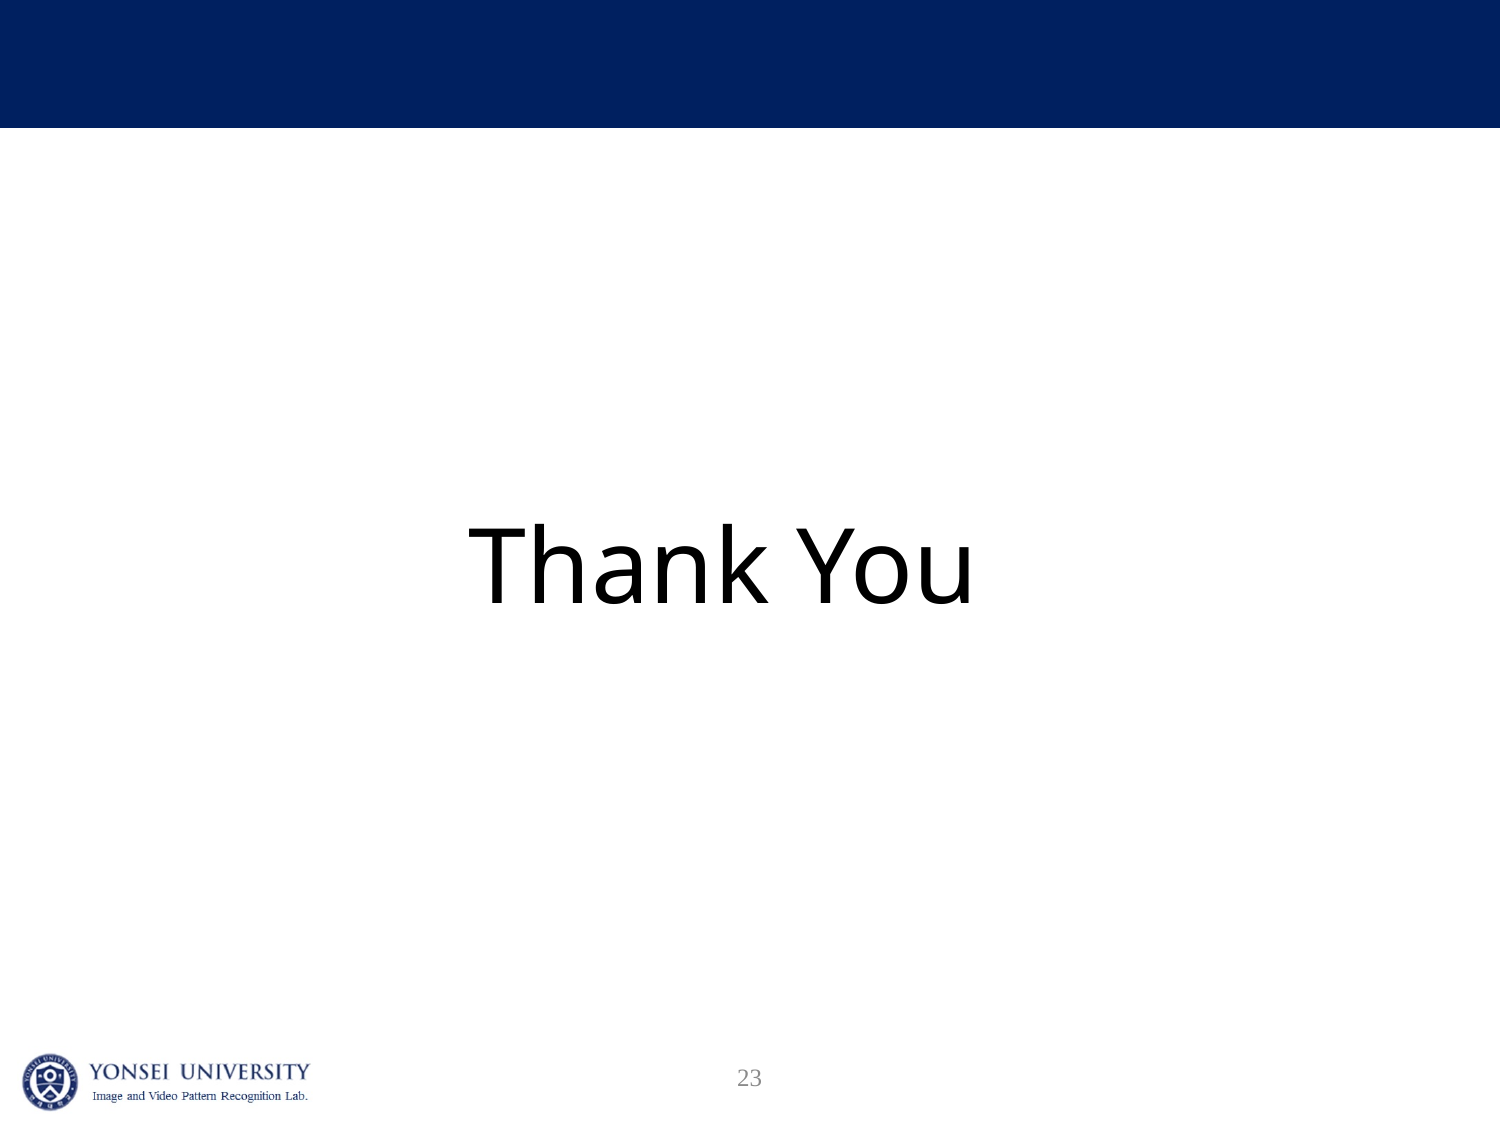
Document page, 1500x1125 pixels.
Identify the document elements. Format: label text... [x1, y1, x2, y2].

picture [17, 1046, 321, 1116]
text_box Thank You [454, 491, 1045, 632]
slide_number 23 [574, 1046, 925, 1107]
